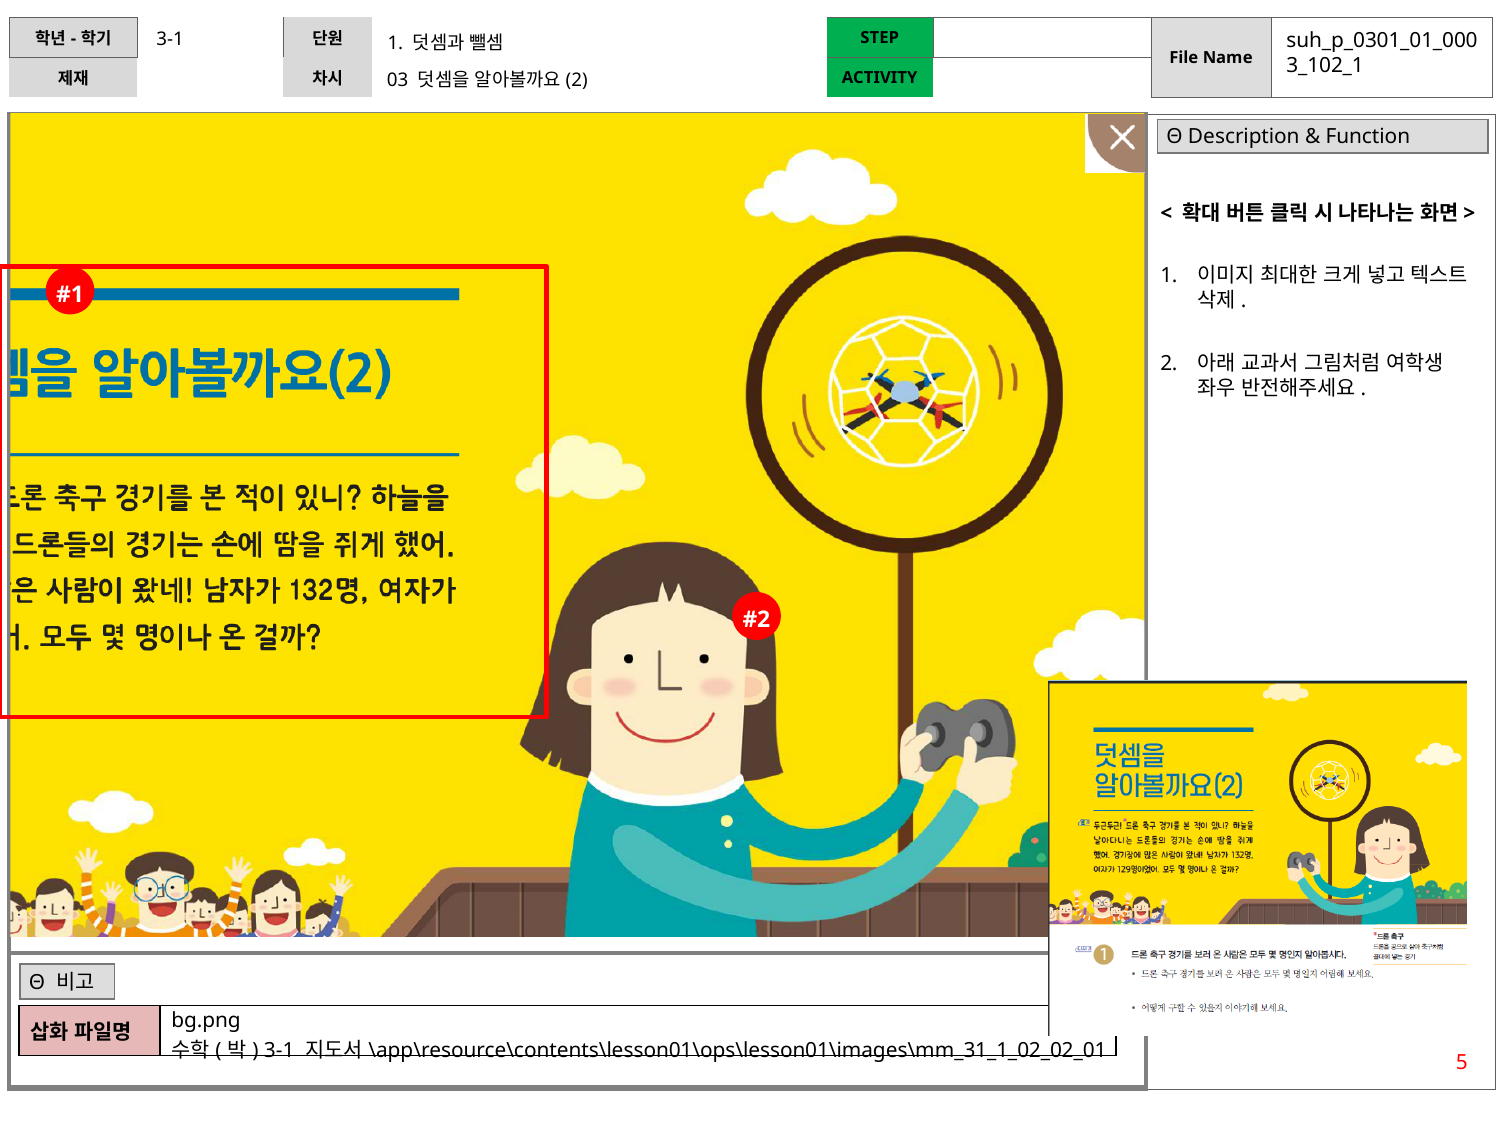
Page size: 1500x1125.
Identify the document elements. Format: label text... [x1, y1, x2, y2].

table_header bg.png 수학(박) 3-1 지도서\app\resource\contents\lesson01\ops\lesson01\images\mm_31_1_02_02_01 [161, 1006, 1115, 1055]
text_box < 확대 버튼 클릭 시 나타나는 화면> 이미지 최대한 크게 넣고 텍스트 삭제. 아래 교과서 그림처럼 여학생 좌우 반전해주세요. [1149, 160, 1500, 470]
text_box 3-1 [141, 18, 284, 55]
text_box [0, 264, 5, 719]
text_box 03 덧셈을 알아볼까요(2) [372, 60, 821, 96]
table_header 삽화 파일명 [20, 1006, 159, 1055]
text_box suh_p_0301_01_0003_102_1 [1271, 18, 1500, 84]
text_box [8, 943, 1043, 954]
picture [10, 113, 1467, 1036]
table_header Θ Description & Function [1158, 120, 1487, 152]
picture [10, 385, 19, 390]
text_box 1. 덧셈과 뺄셈 [372, 23, 828, 48]
